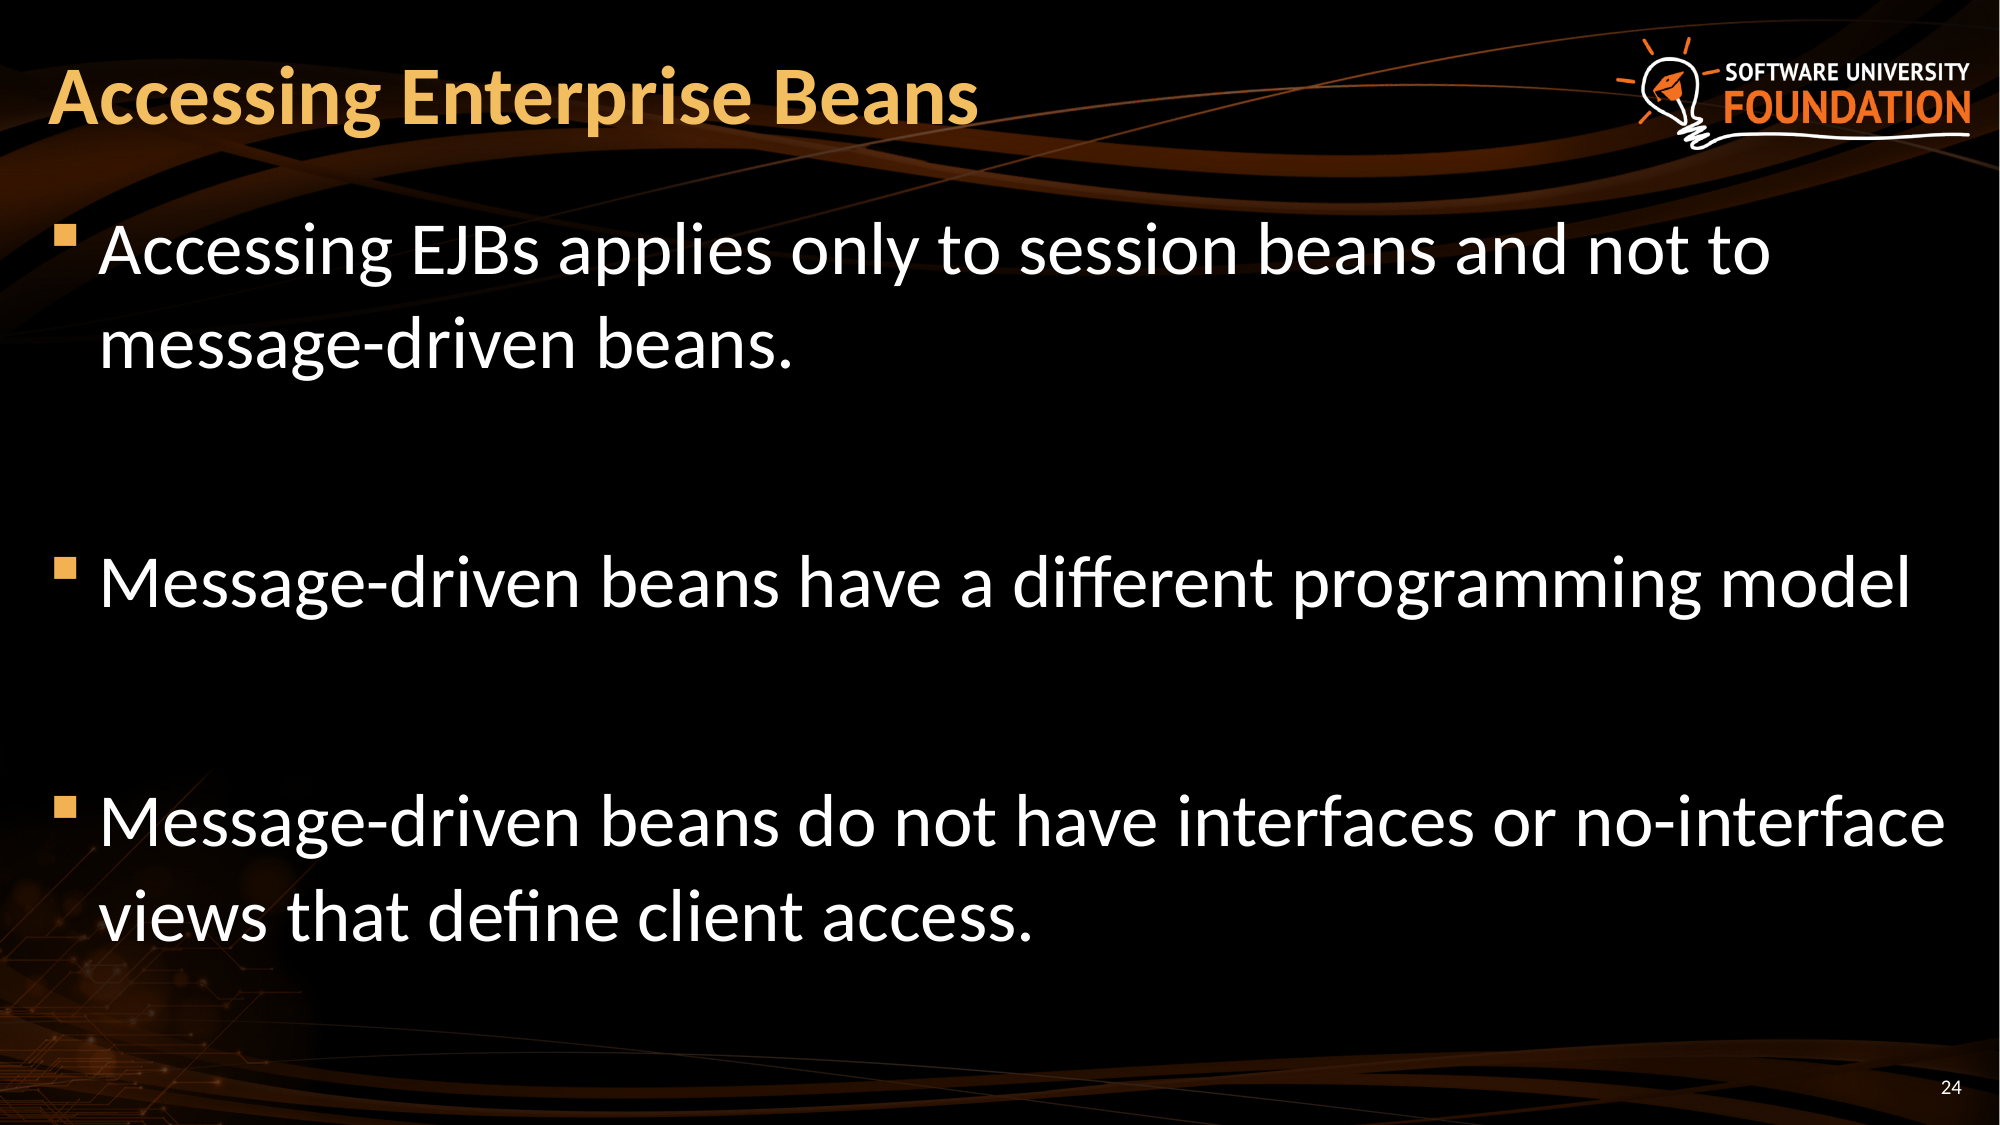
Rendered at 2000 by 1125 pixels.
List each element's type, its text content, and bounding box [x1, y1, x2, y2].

picture [0, 0, 2000, 1125]
list Accessing EJBs applies only to session beans and not to message-driven beans. Message-driven beans have a different programming model Message-driven beans do not have interfaces or no-interface views that define client access. [31, 188, 1968, 1071]
title Accessing Enterprise Beans [31, 6, 1603, 189]
slide_number 24 [1897, 1071, 1968, 1103]
